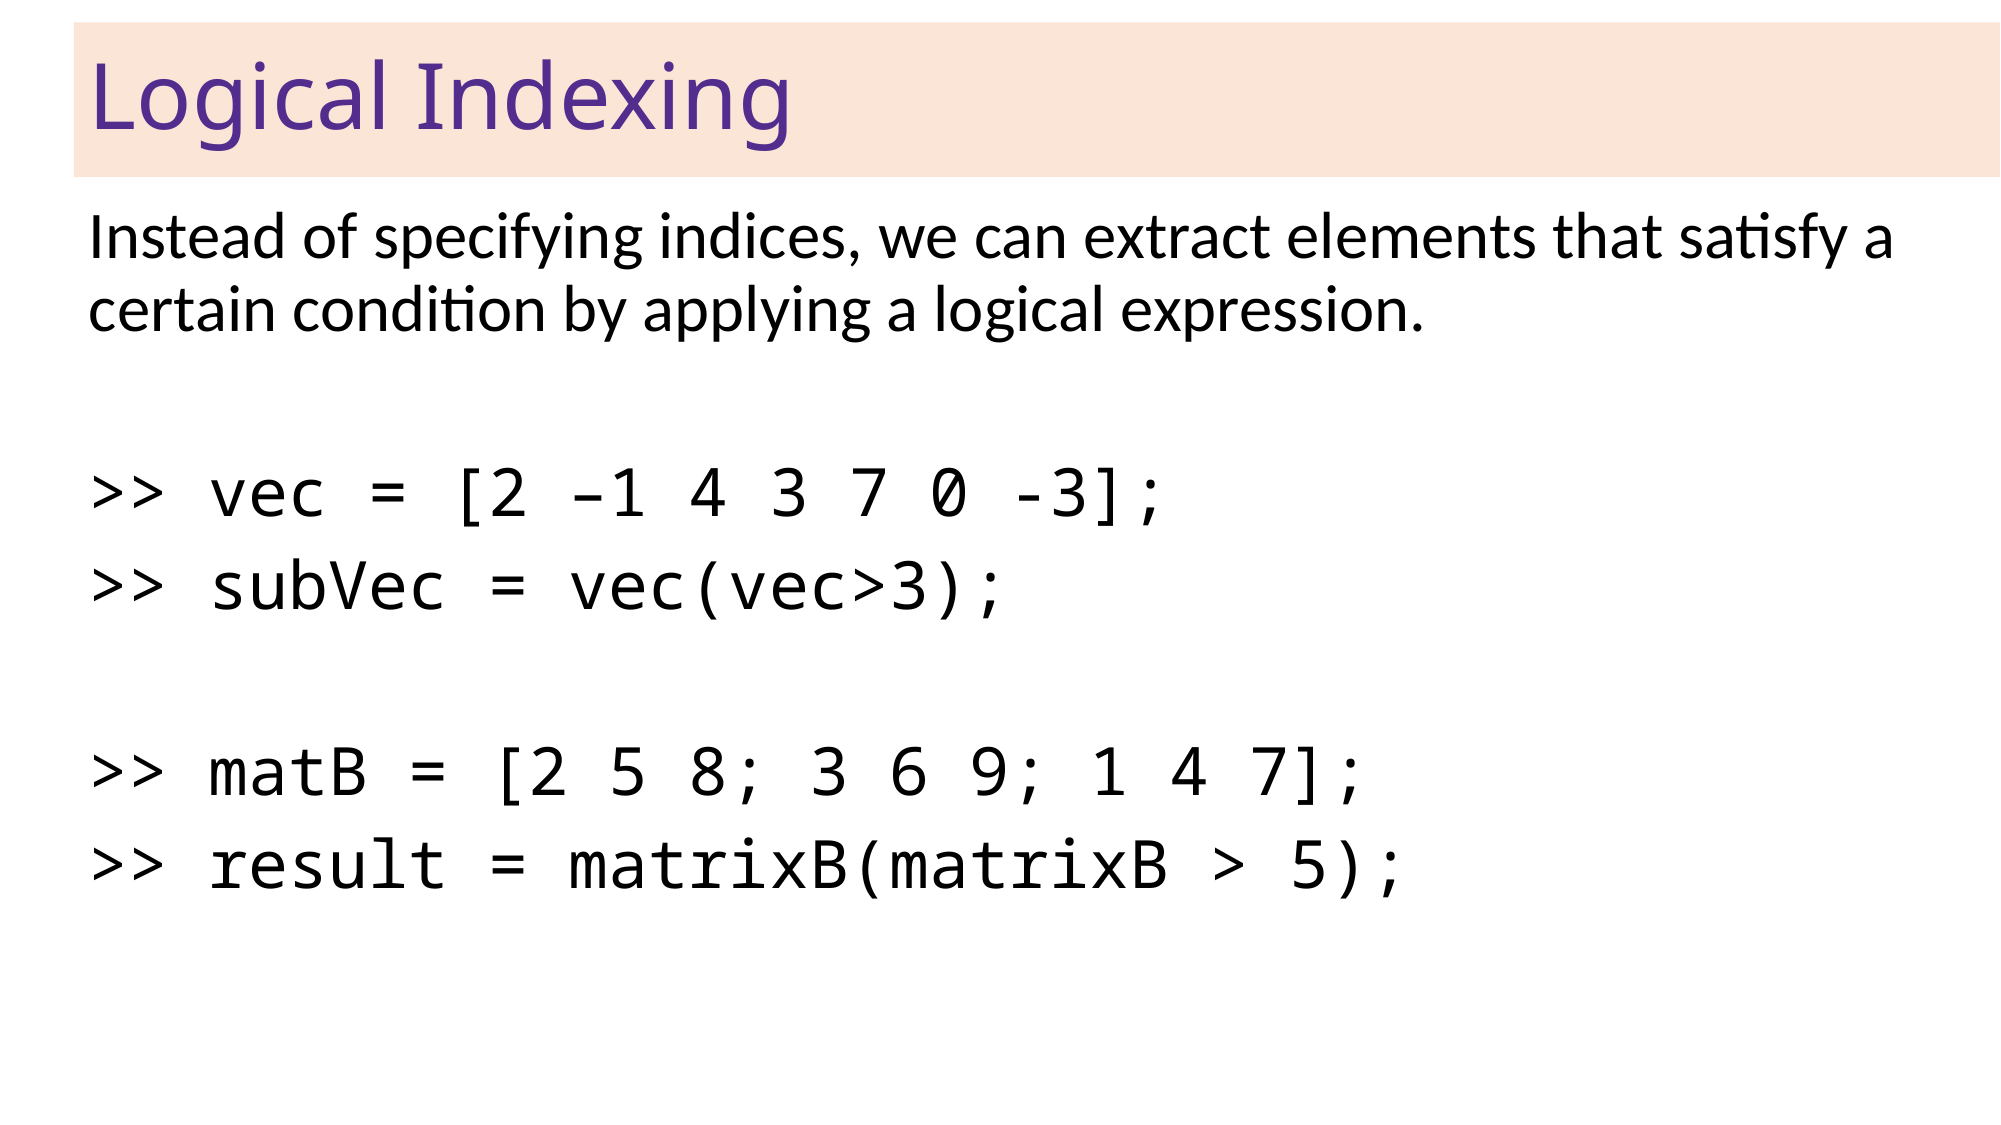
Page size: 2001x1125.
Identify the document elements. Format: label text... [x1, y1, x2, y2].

list Instead of specifying indices, we can extract elements that satisfy a certain condition by applying a logical expression. >> vec = [2 –1 4 3 7 0 -3]; >> subVec = vec(vec>3); >> matB = [2 5 8; 3 6 9; 1 4 7]; >> result = matrixB(matrixB > 5); [73, 193, 2000, 1038]
title Logical Indexing [73, 22, 2000, 177]
